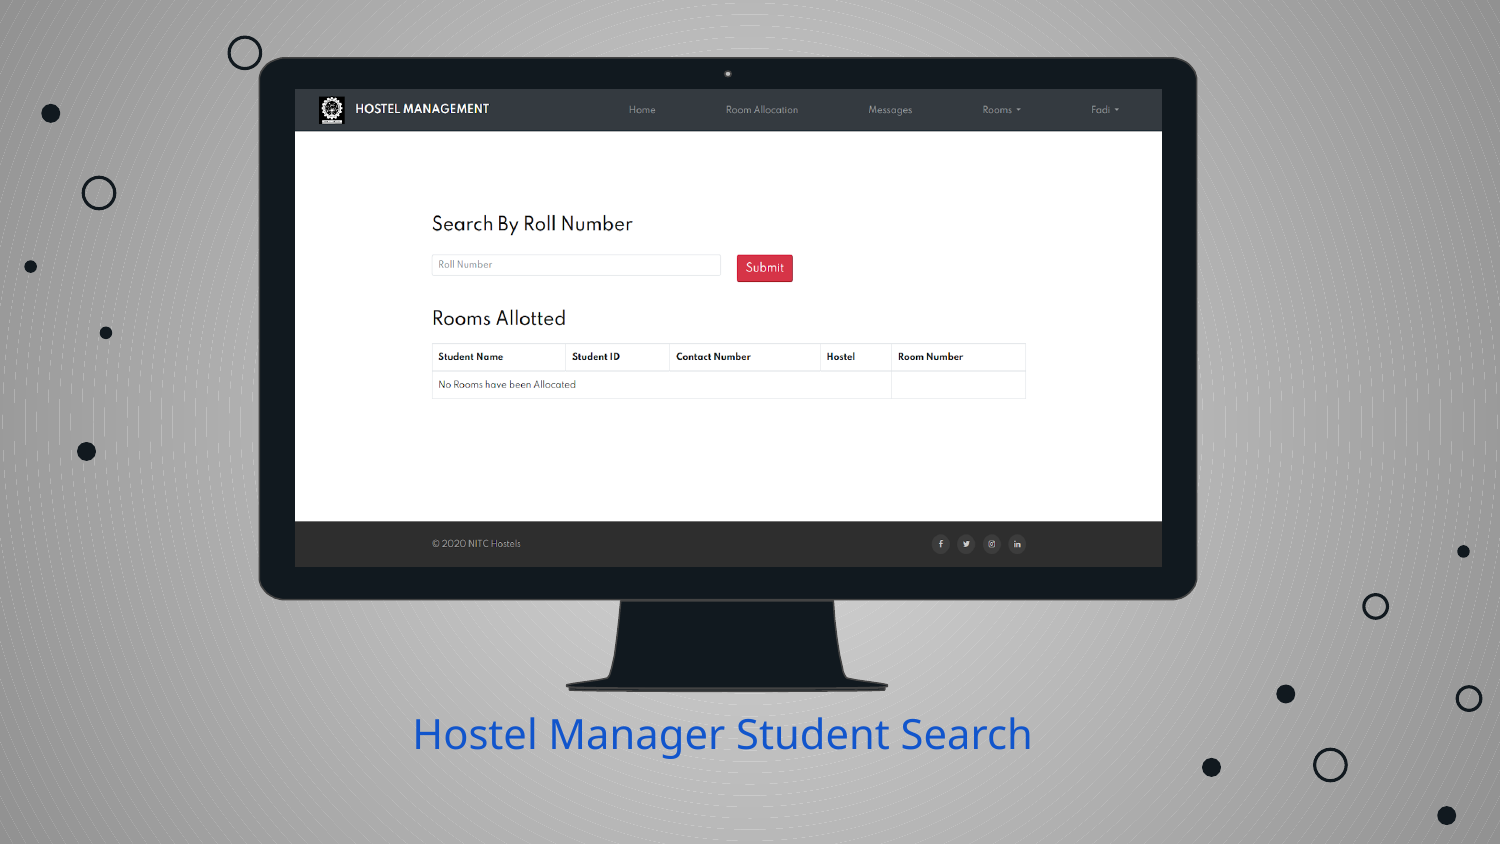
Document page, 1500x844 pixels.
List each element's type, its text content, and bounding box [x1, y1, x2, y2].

text_box Hostel Manager Student Search [175, 692, 1281, 835]
picture [295, 88, 1162, 568]
text_box [259, 57, 1197, 692]
